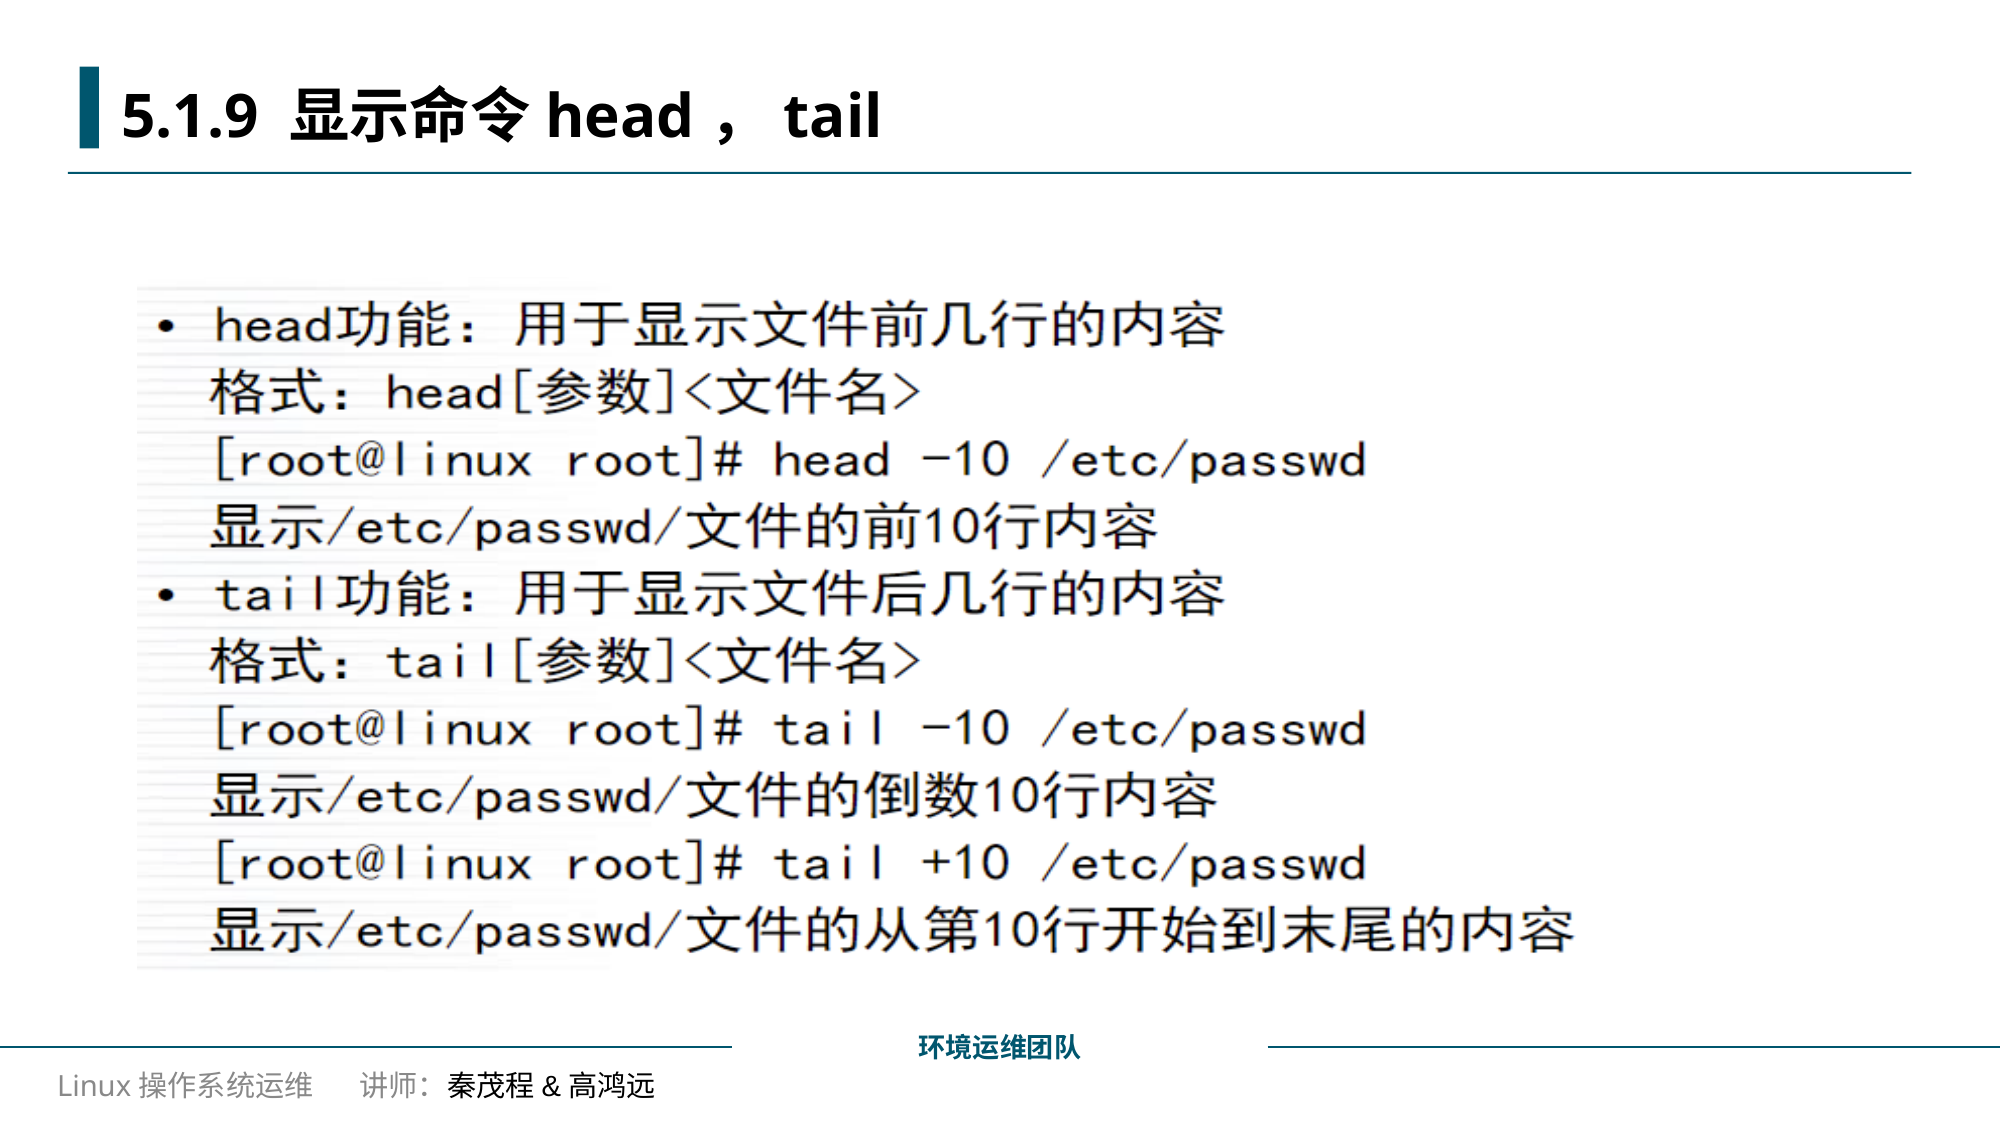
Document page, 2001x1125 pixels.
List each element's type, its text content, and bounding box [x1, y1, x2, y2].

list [137, 277, 1616, 972]
title 5.1.9 显示命令head，tail [103, 66, 1460, 161]
